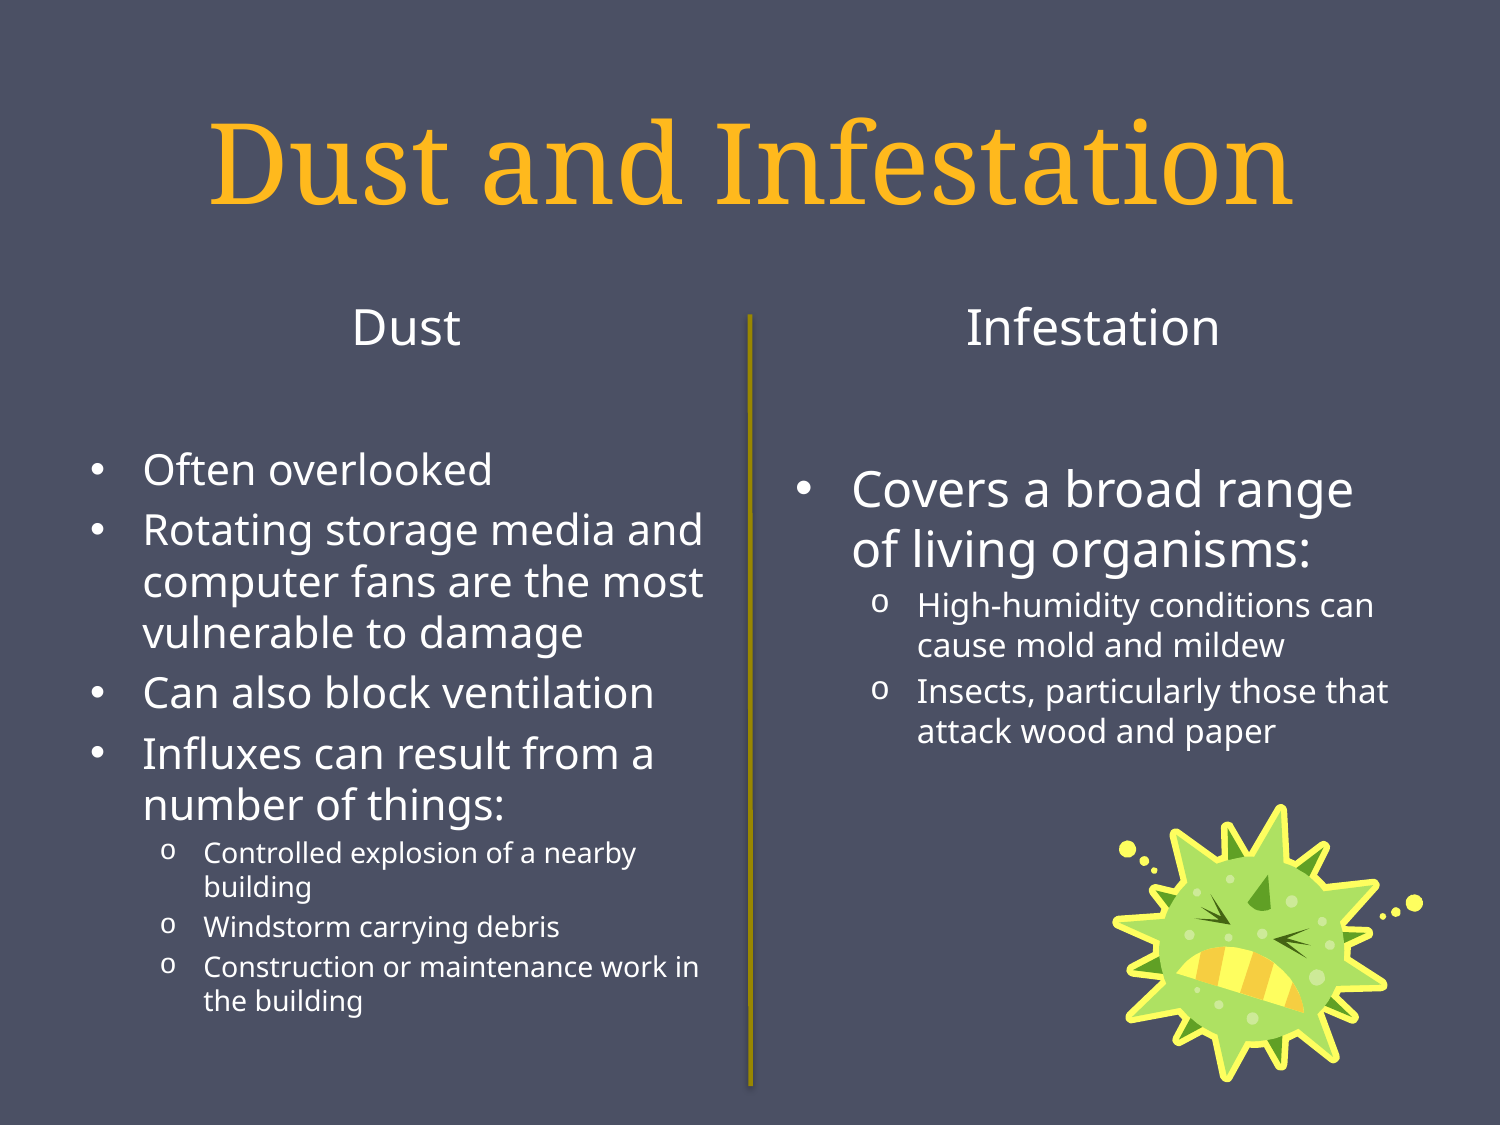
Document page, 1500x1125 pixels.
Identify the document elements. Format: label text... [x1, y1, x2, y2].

list Often overlooked Rotating storage media and computer fans are the most vulnerable to damage Can also block ventilation Influxes can result from a number of things: Controlled explosion of a nearby building Windstorm carrying debris Construction or maintenance work in the building [75, 375, 720, 1075]
title Dust and Infestation [76, 0, 1427, 235]
list Covers a broad range of living organisms: High-humidity conditions can cause mold and mildew Insects, particularly those that attack wood and paper [780, 450, 1425, 991]
list Infestation [762, 262, 1426, 363]
picture [1094, 799, 1404, 1084]
list Dust [75, 262, 738, 363]
